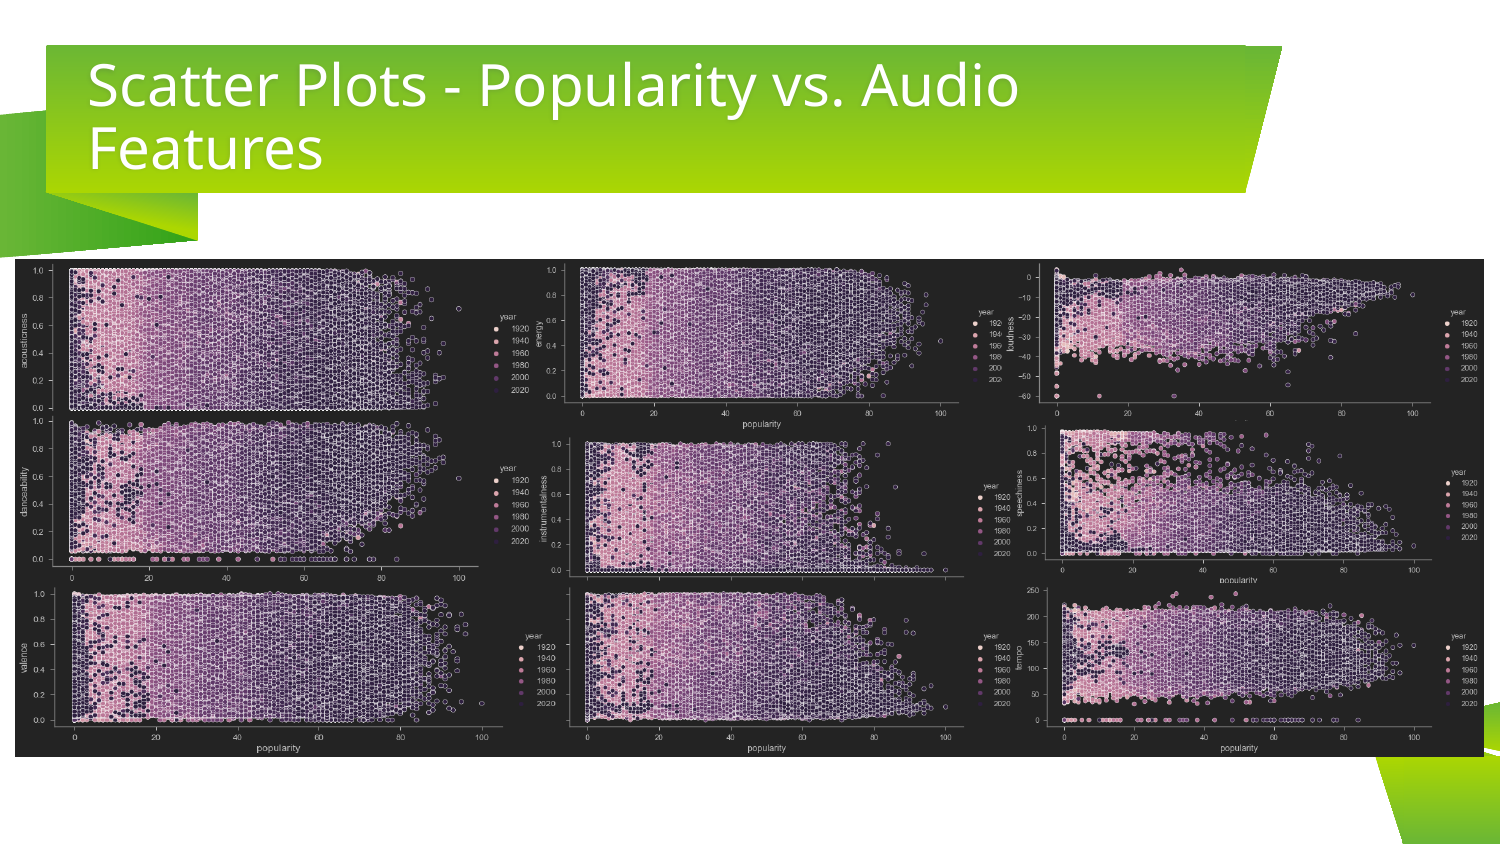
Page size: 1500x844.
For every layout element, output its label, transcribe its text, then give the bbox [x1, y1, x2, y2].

title Scatter Plots - Popularity vs. Audio Features [87, 45, 1210, 193]
picture [15, 259, 1484, 758]
